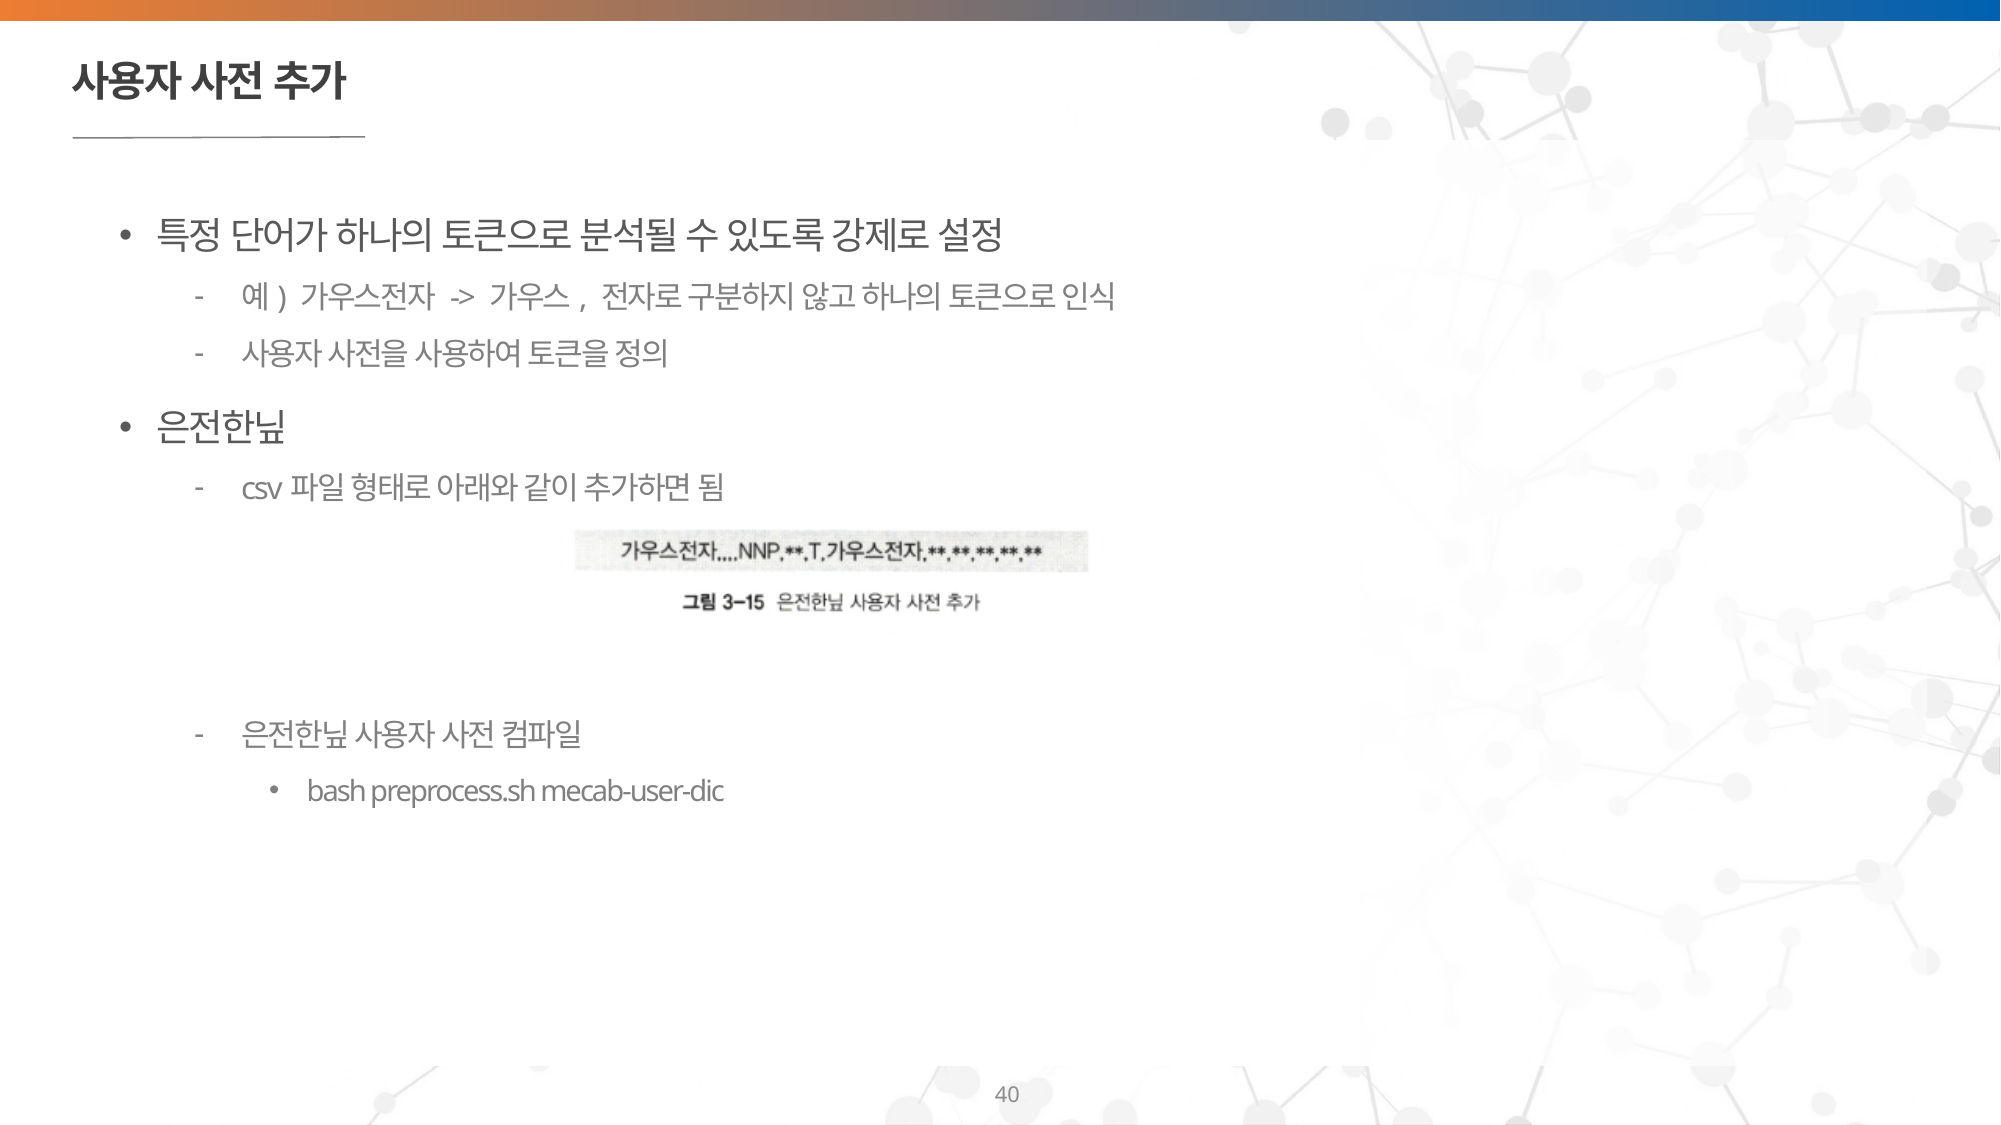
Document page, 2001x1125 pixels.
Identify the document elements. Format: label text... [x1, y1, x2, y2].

picture [558, 519, 1121, 635]
title 사용자 사전 추가 [56, 49, 1162, 117]
list 특정 단어가 하나의 토큰으로 분석될 수 있도록 강제로 설정 예) 가우스전자 -> 가우스, 전자로 구분하지 않고 하나의 토큰으로 인식 사용자 사전을 사용하여 토큰을 정의 은전한닢 csv파일 형태로 아래와 같이 추가하면 됨 은전한닢 사용자 사전 컴파일 bash preprocess.sh mecab-user-dic [104, 193, 1911, 1035]
slide_number 40 [782, 1065, 1233, 1125]
